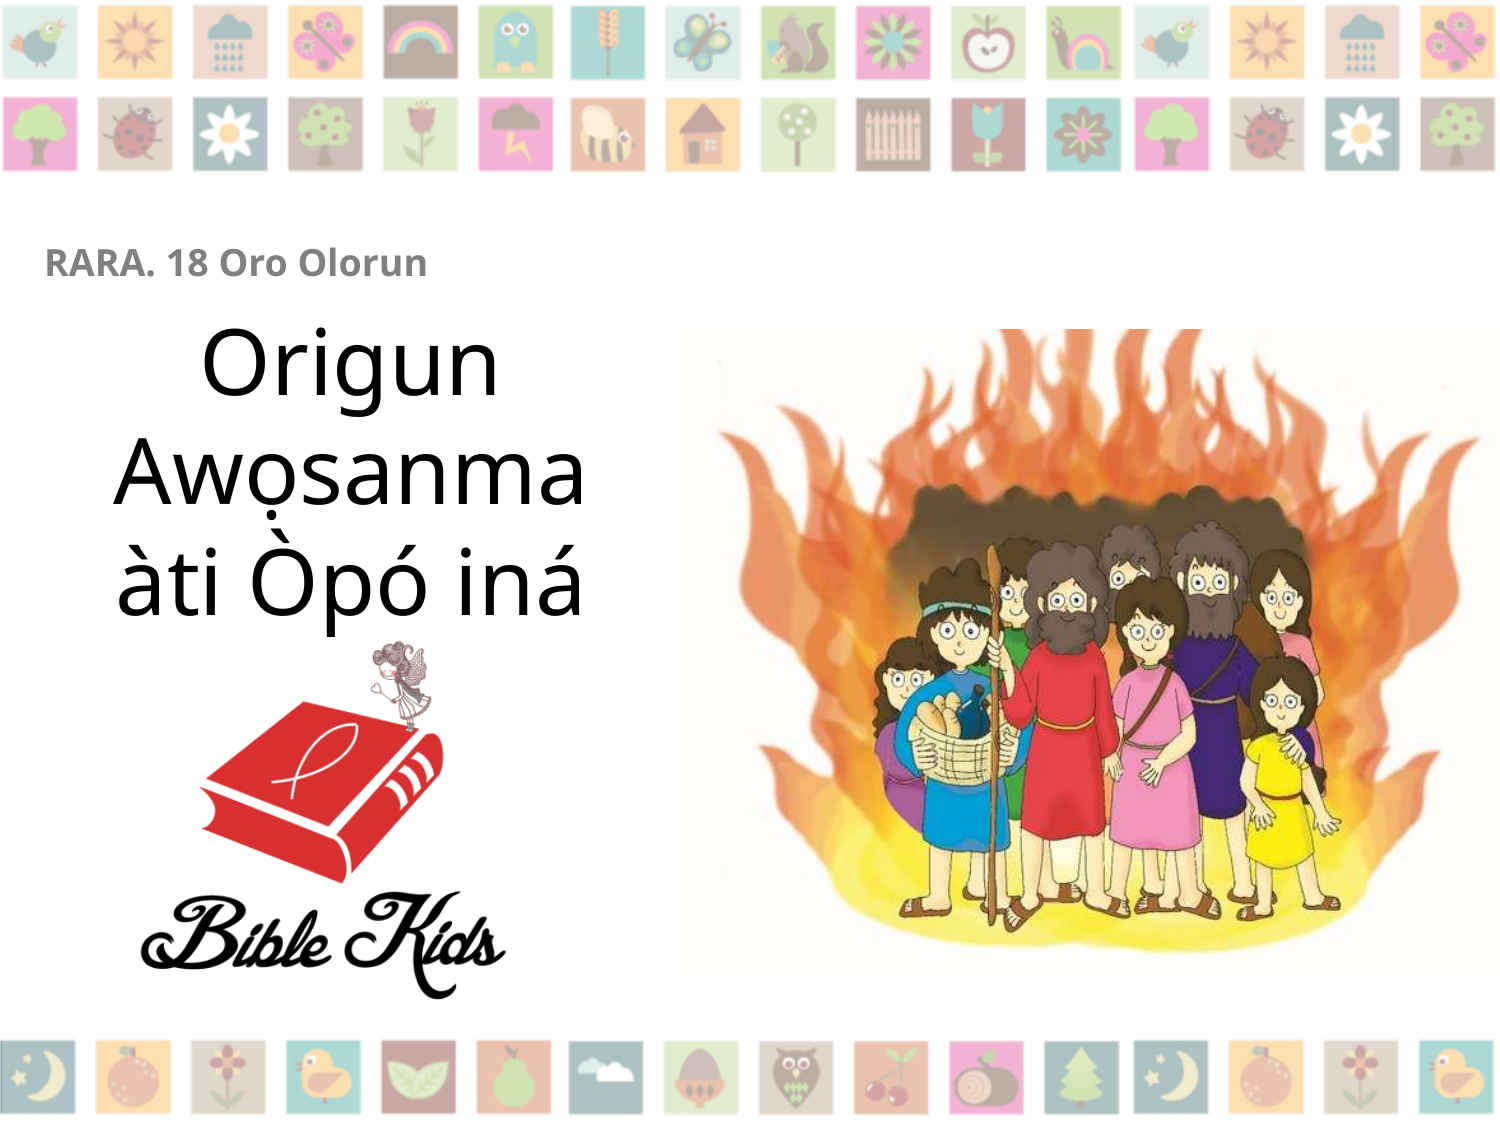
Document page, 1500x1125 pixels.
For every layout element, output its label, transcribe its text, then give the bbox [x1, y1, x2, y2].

text_box Origun Awọsanma àti Òpó iná [28, 296, 674, 641]
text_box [0, 3, 1500, 181]
picture [677, 329, 1500, 977]
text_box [0, 1028, 1500, 1118]
picture [114, 603, 544, 1030]
text_box RARA. 18 Oro Olorun [29, 231, 526, 292]
